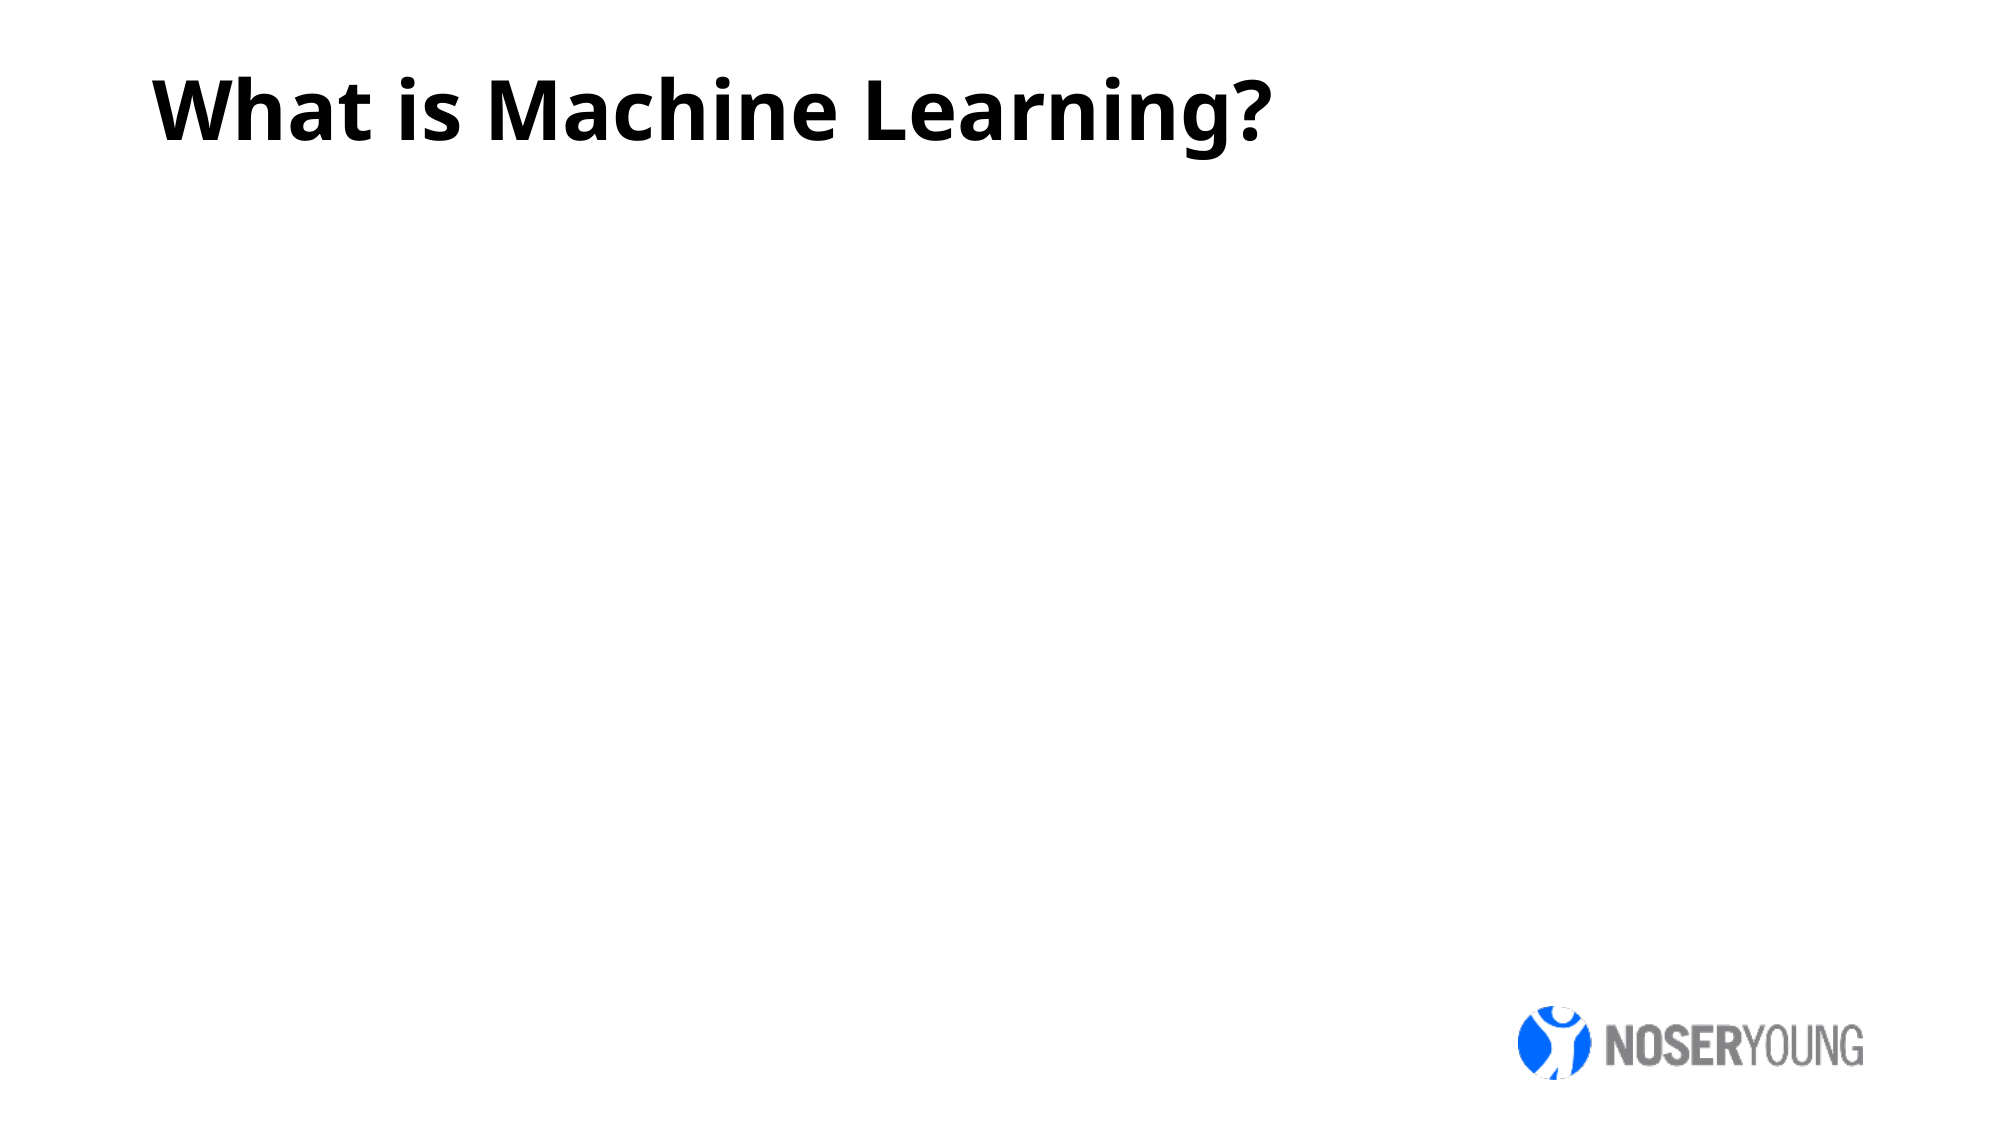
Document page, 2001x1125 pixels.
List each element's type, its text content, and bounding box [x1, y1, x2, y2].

list What is Machine Learning? [137, 60, 1863, 157]
picture [1518, 1006, 1863, 1080]
